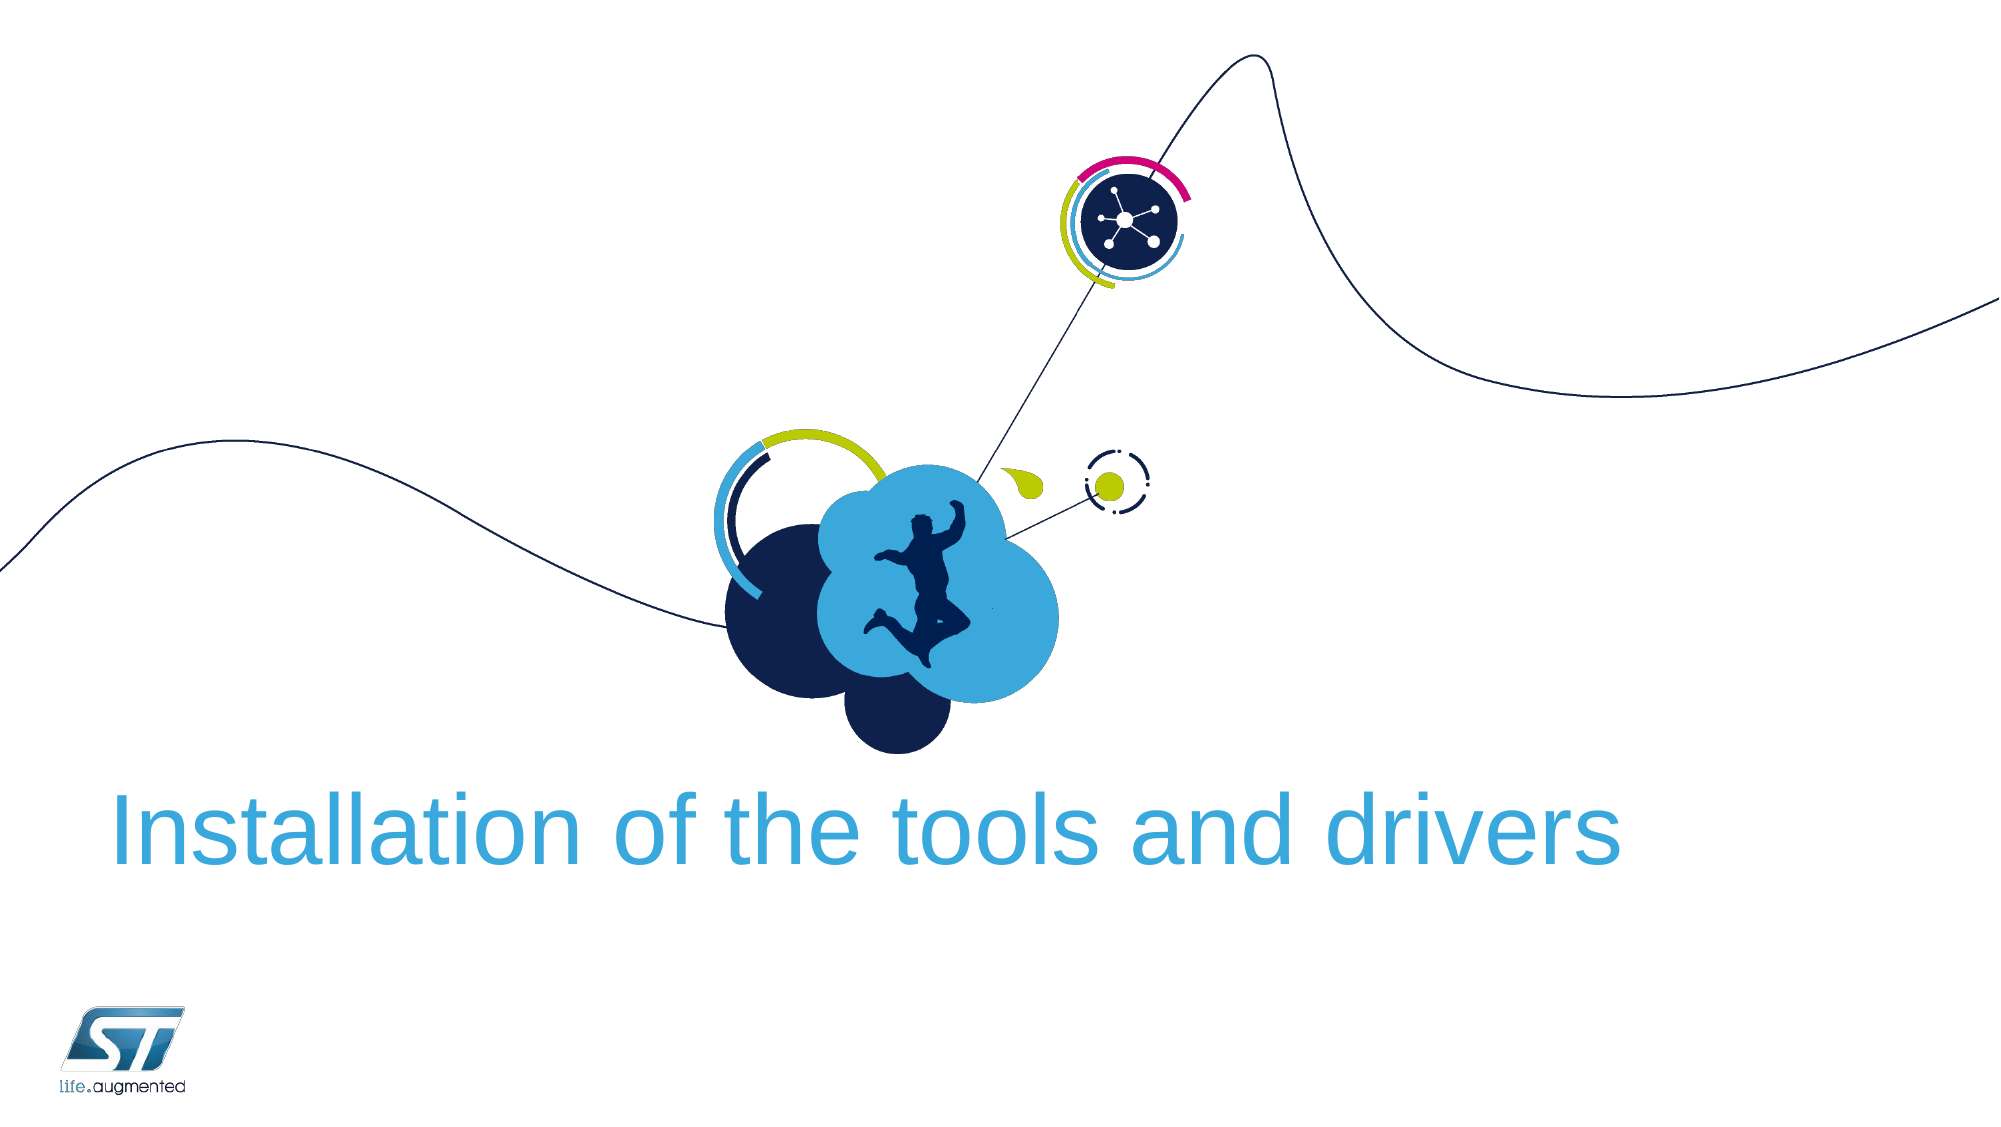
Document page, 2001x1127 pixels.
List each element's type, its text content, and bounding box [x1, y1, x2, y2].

text_box Installation of the tools and drivers [106, 764, 1630, 885]
picture [0, 1, 2000, 1126]
